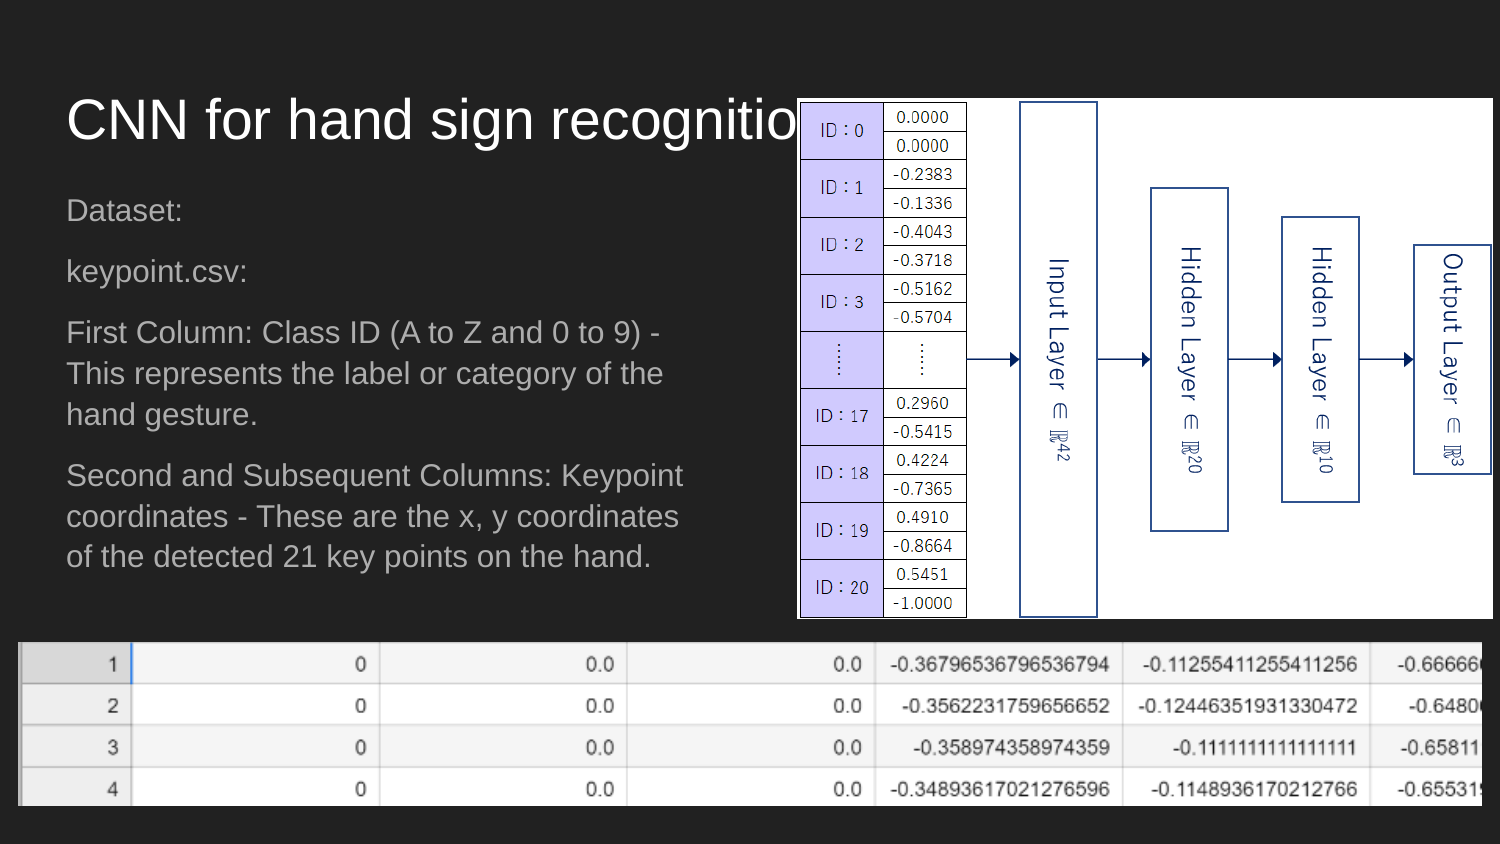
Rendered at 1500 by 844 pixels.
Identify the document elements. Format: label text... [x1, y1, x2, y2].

picture [797, 98, 1493, 619]
list Dataset: keypoint.csv: First Column: Class ID (A to Z and 0 to 9) - This represents the label or category of the hand gesture. Second and Subsequent Columns: Keypoint coordinates - These are the x, y coordinates of the detected 21 key points on the hand. [51, 172, 714, 625]
title CNN for hand sign recognition [51, 72, 1449, 167]
picture [18, 642, 1482, 806]
